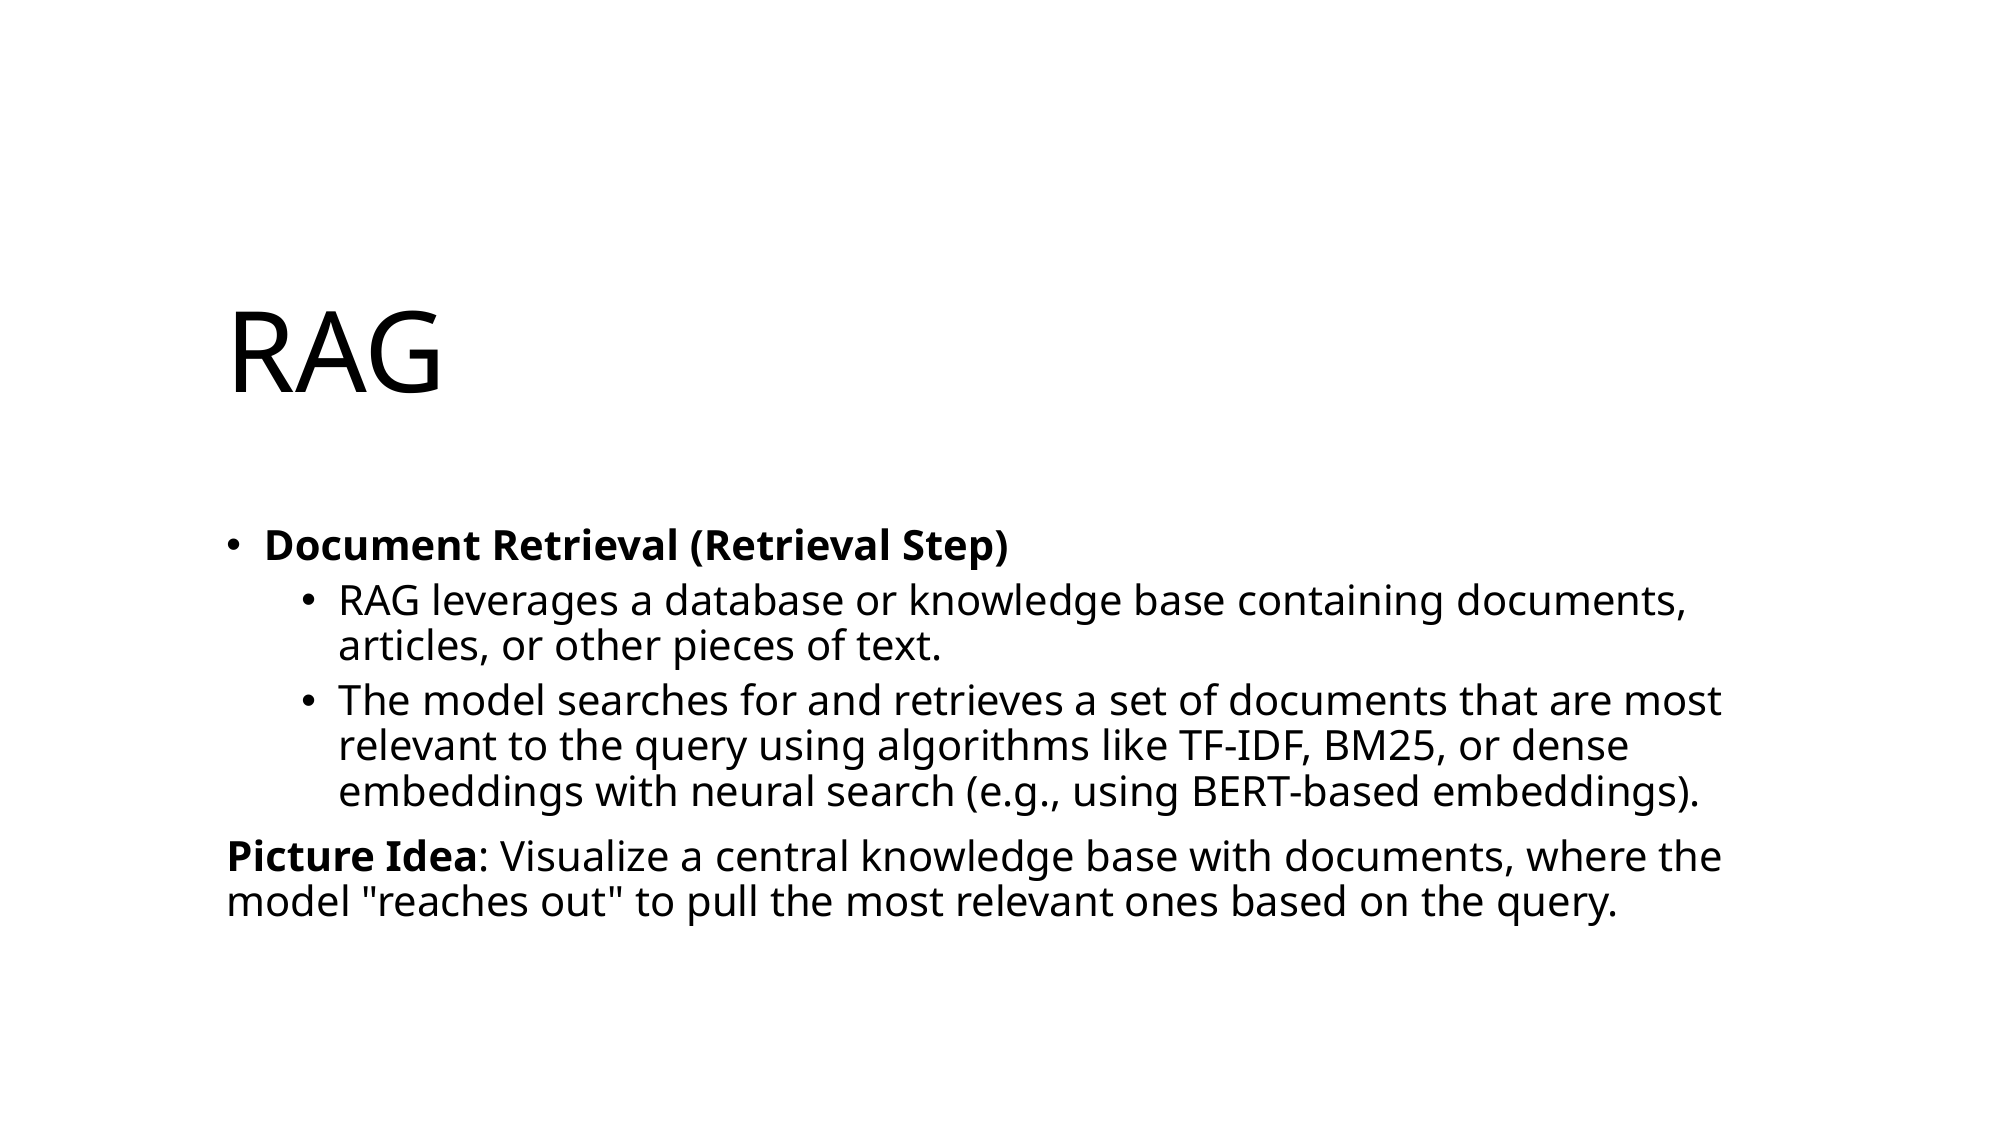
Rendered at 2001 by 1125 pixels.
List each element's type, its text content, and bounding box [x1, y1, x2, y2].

title RAG [210, 203, 1827, 425]
list Document Retrieval (Retrieval Step) RAG leverages a database or knowledge base containing documents, articles, or other pieces of text. The model searches for and retrieves a set of documents that are most relevant to the query using algorithms like TF-IDF, BM25, or dense embeddings with neural search (e.g., using BERT-based embeddings). Picture Idea: Visualize a central knowledge base with documents, where the model "reaches out" to pull the most relevant ones based on the query. [211, 476, 1828, 974]
